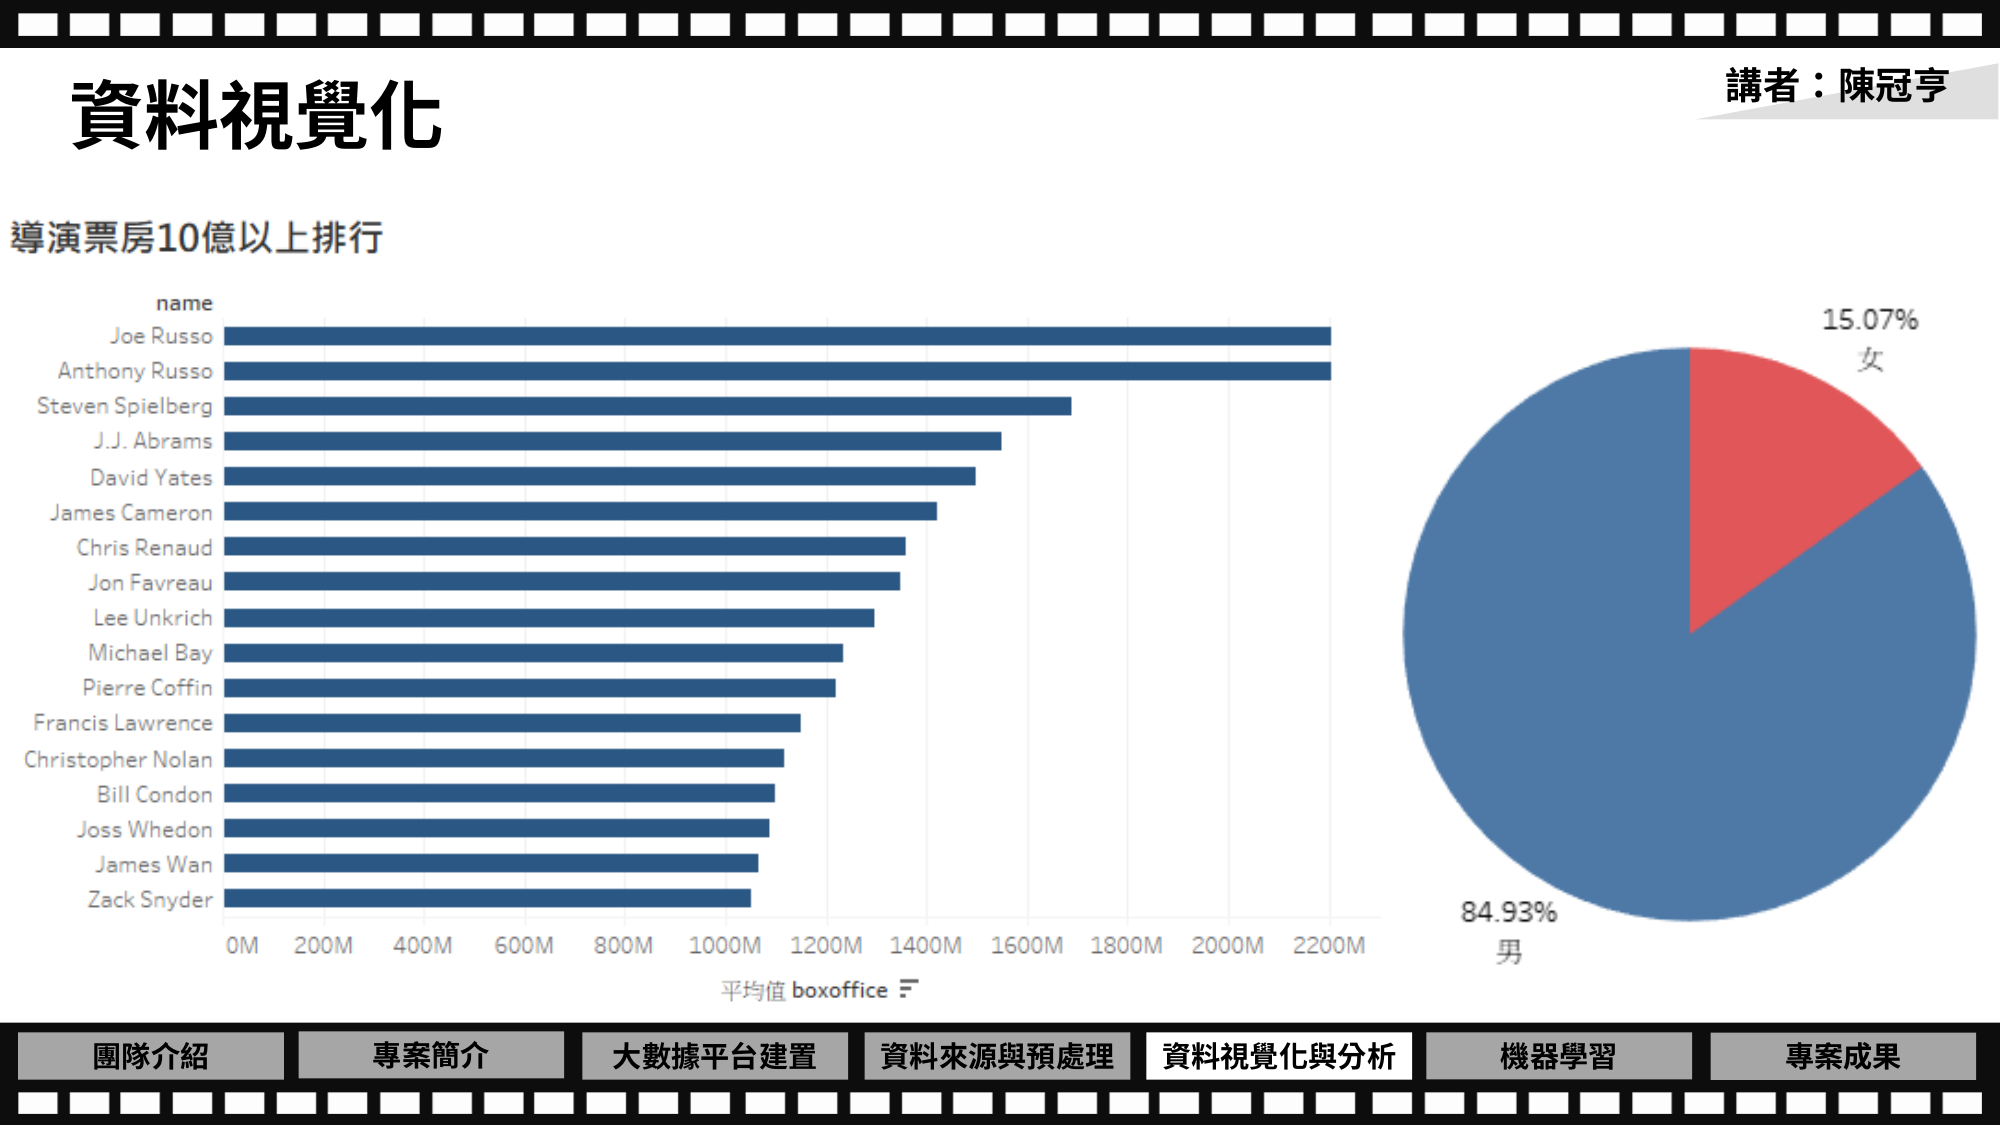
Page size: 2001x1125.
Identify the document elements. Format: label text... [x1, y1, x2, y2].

picture [20, 1093, 1980, 1114]
list 講者：陳冠亨 [1710, 59, 2000, 179]
picture [0, 216, 2000, 1014]
picture [20, 14, 1980, 36]
title 資料視覺化 [54, 59, 1710, 179]
